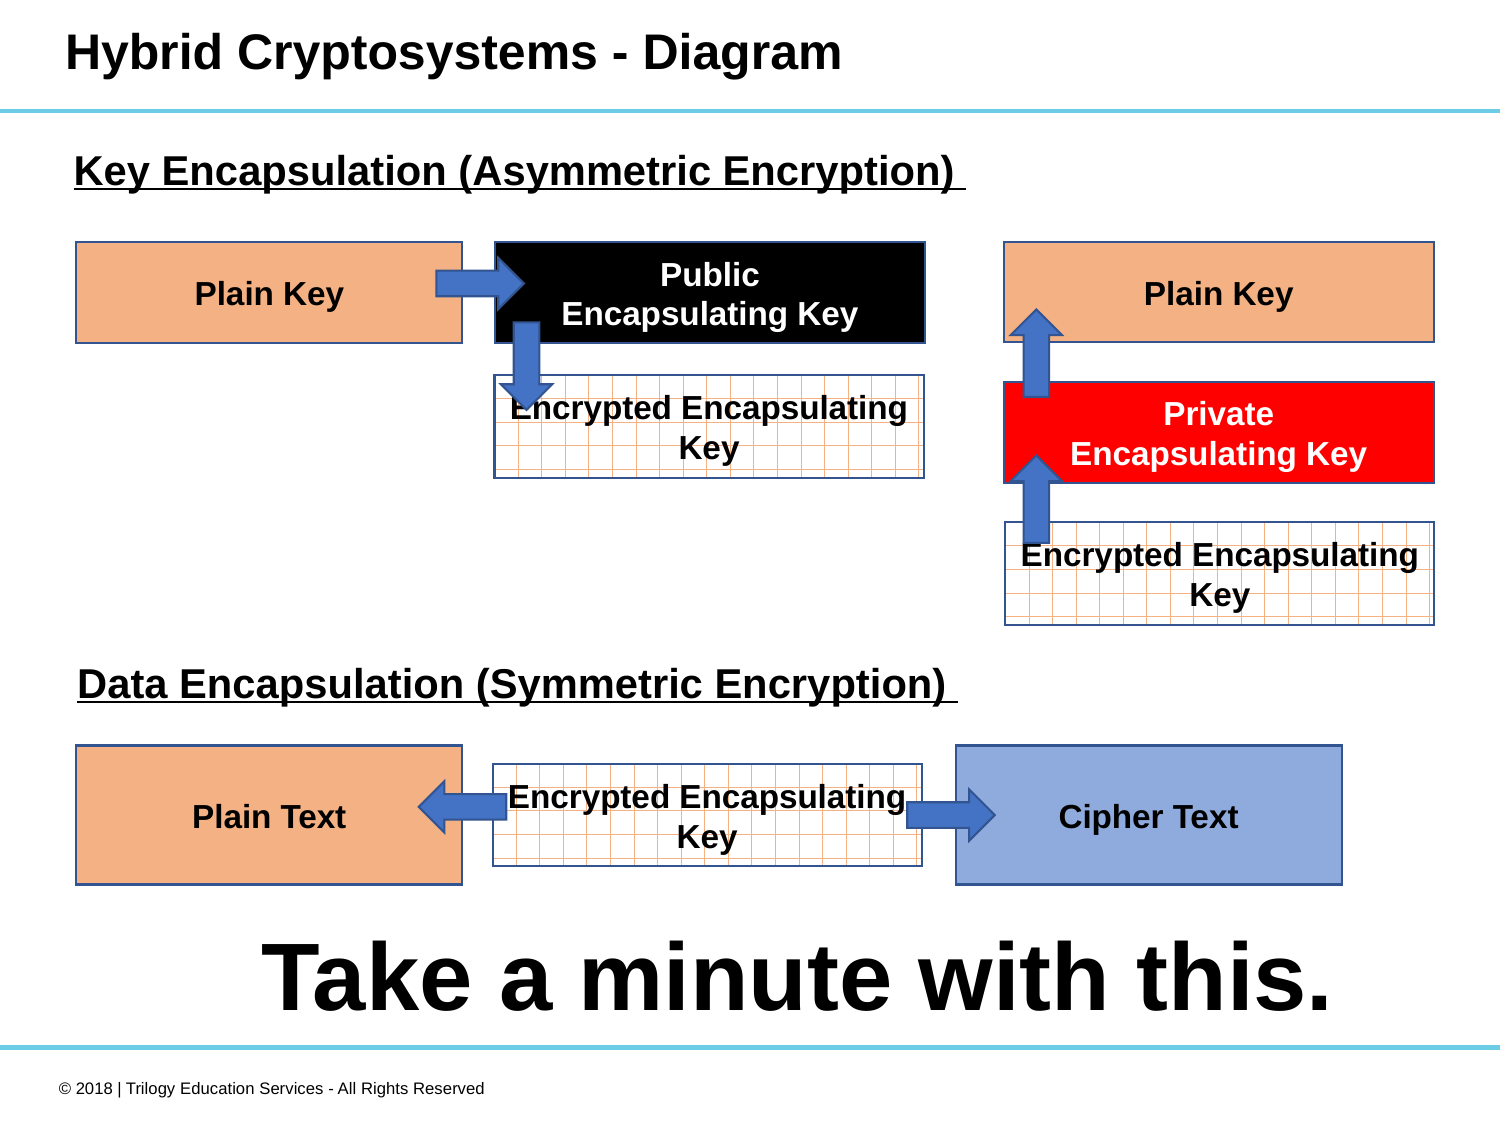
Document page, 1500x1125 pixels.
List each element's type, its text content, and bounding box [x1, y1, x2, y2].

text_box Key Encapsulation (Asymmetric Encryption) [0, 86, 1041, 252]
text_box Private Encapsulating Key [1003, 381, 1435, 484]
text_box [417, 778, 508, 836]
text_box Encrypted Encapsulating Key [493, 374, 925, 479]
text_box [1008, 307, 1065, 399]
text_box Public Encapsulating Key [494, 252, 926, 344]
text_box [906, 786, 997, 844]
text_box [1008, 453, 1065, 544]
text_box [498, 321, 555, 412]
text_box [435, 255, 526, 312]
text_box Plain Key [1003, 241, 1435, 343]
text_box Plain Key [75, 252, 463, 344]
text_box Encrypted Encapsulating Key [1004, 521, 1435, 626]
title Hybrid Cryptosystems - Diagram [50, 0, 1113, 108]
text_box Encrypted Encapsulating Key [492, 765, 923, 867]
text_box Take a minute with this. [95, 907, 1500, 1038]
text_box Cipher Text [955, 765, 1343, 886]
text_box Data Encapsulation (Symmetric Encryption) [61, 598, 1435, 765]
text_box Plain Text [75, 765, 463, 886]
